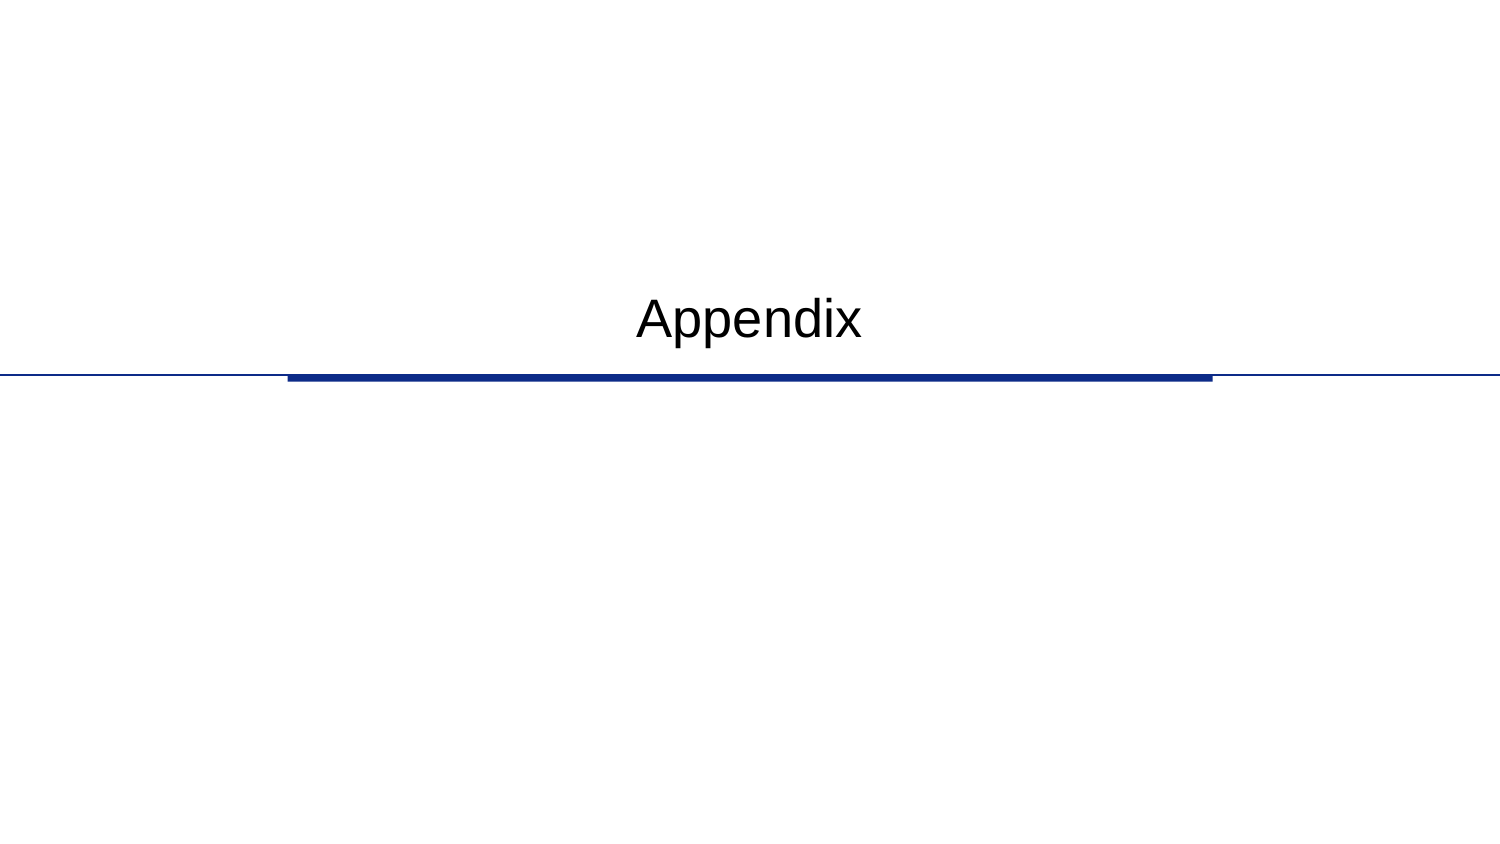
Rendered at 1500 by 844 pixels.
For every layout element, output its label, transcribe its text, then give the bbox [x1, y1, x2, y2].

title Appendix [287, 170, 1213, 349]
